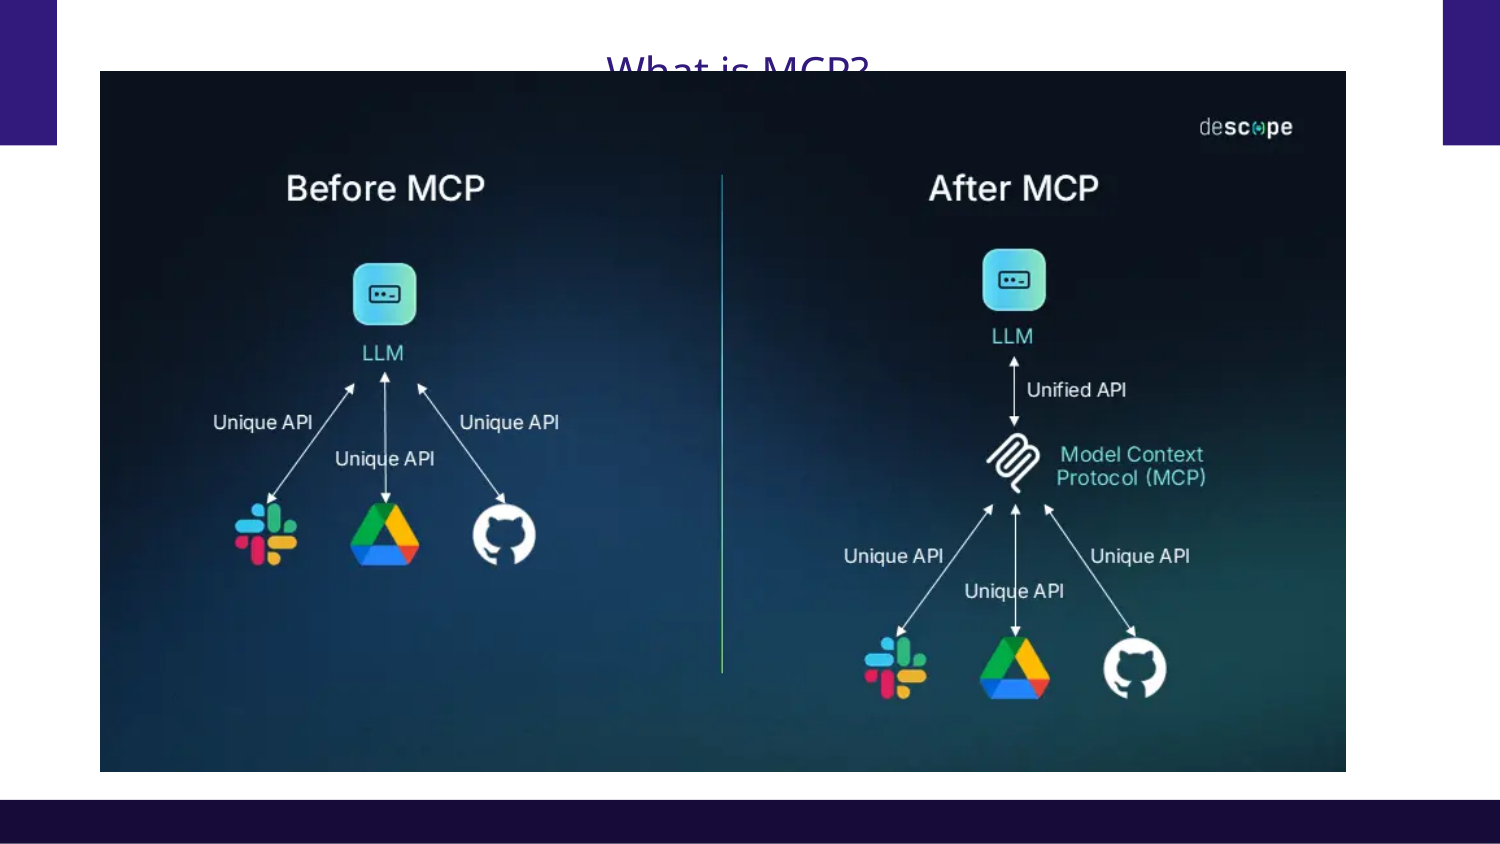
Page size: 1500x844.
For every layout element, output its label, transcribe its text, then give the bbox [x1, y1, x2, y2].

picture [99, 71, 1346, 773]
title What is MCP? [181, 5, 1294, 70]
